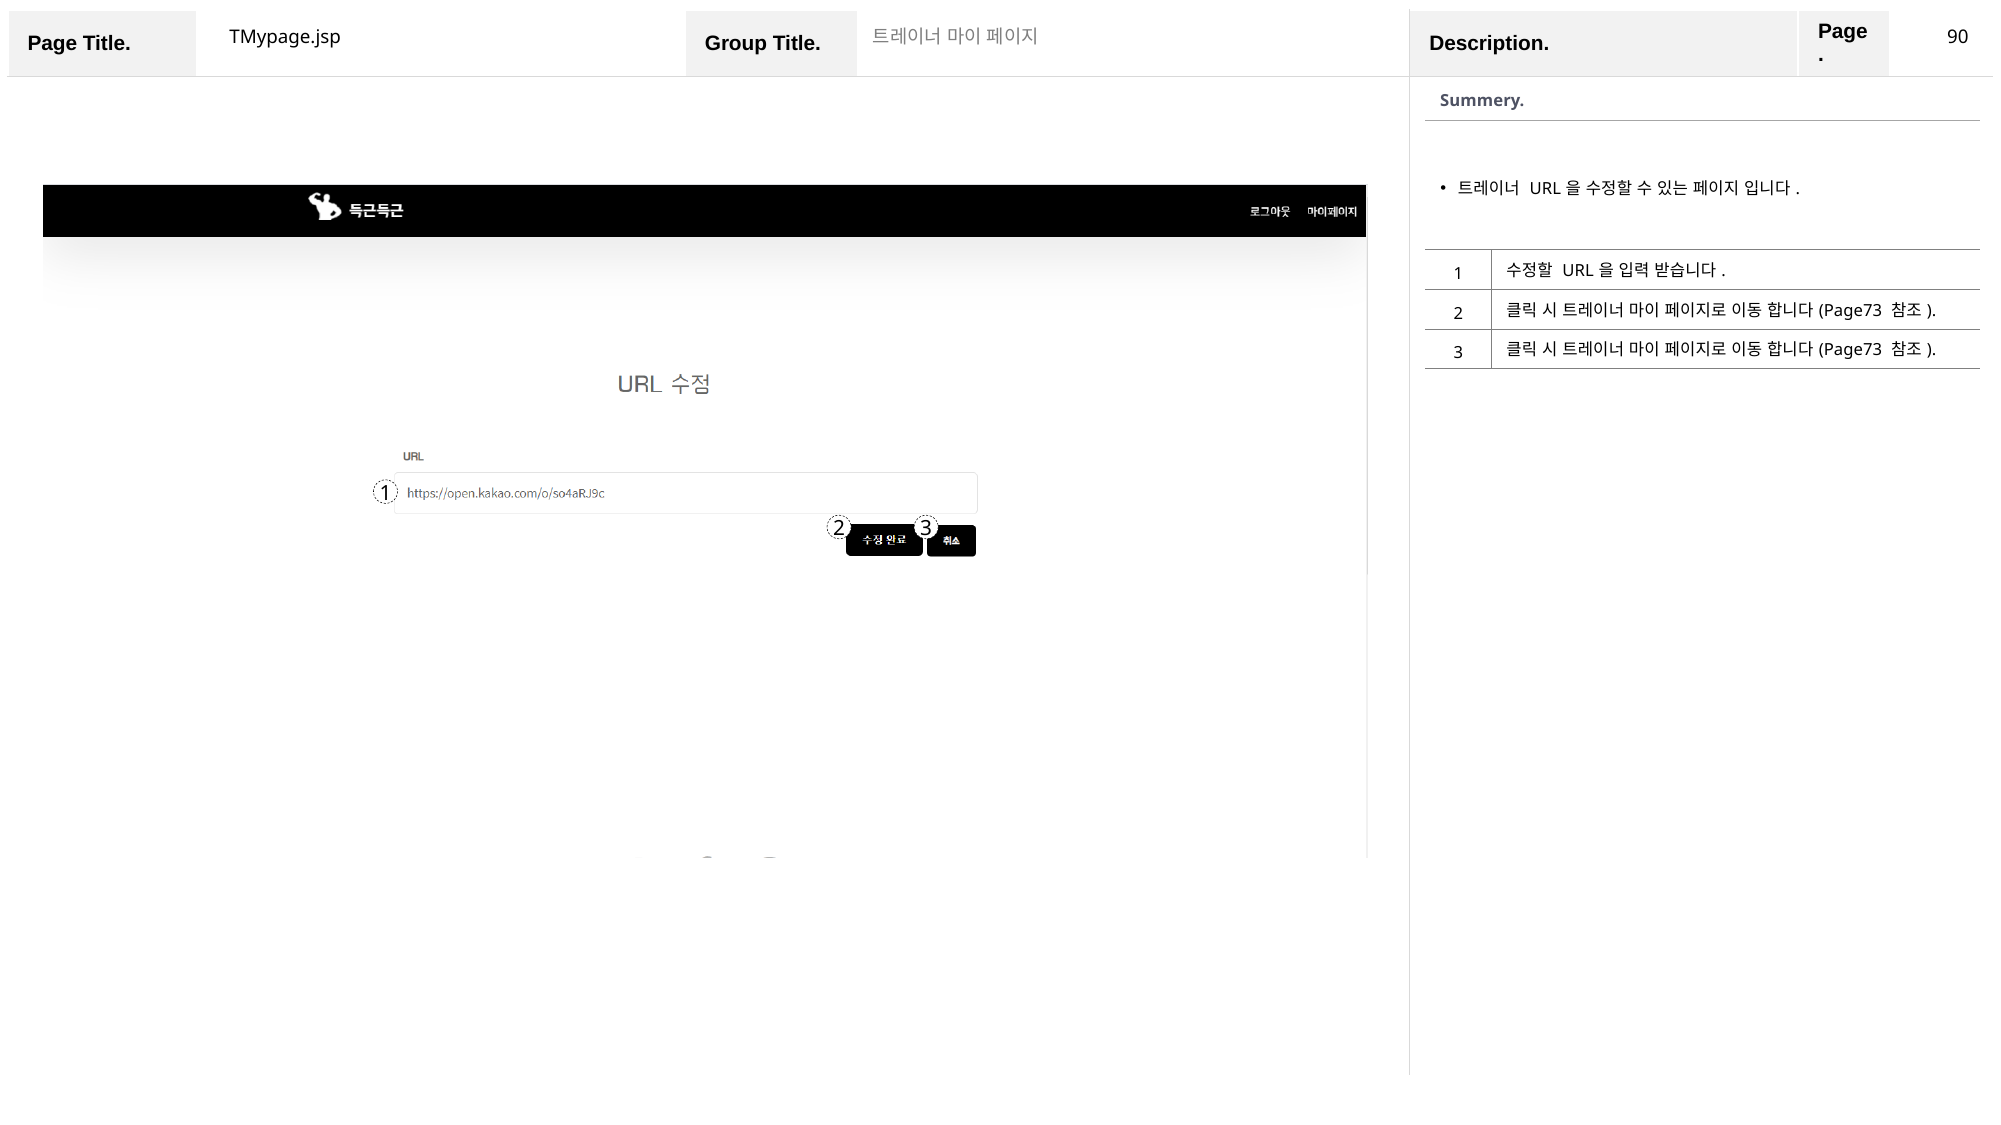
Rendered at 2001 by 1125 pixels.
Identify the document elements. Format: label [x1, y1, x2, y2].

table_cell [1492, 250, 1980, 289]
picture [42, 184, 1368, 859]
list [858, 18, 1405, 55]
text_box [1932, 17, 1984, 55]
table_cell [1492, 330, 1980, 368]
table_header [1425, 78, 1980, 120]
table_cell [1425, 290, 1491, 329]
table_cell [1425, 121, 1980, 249]
list [196, 18, 684, 55]
table_cell [1425, 330, 1491, 368]
table_cell [1425, 250, 1491, 289]
table_cell [1492, 290, 1980, 329]
